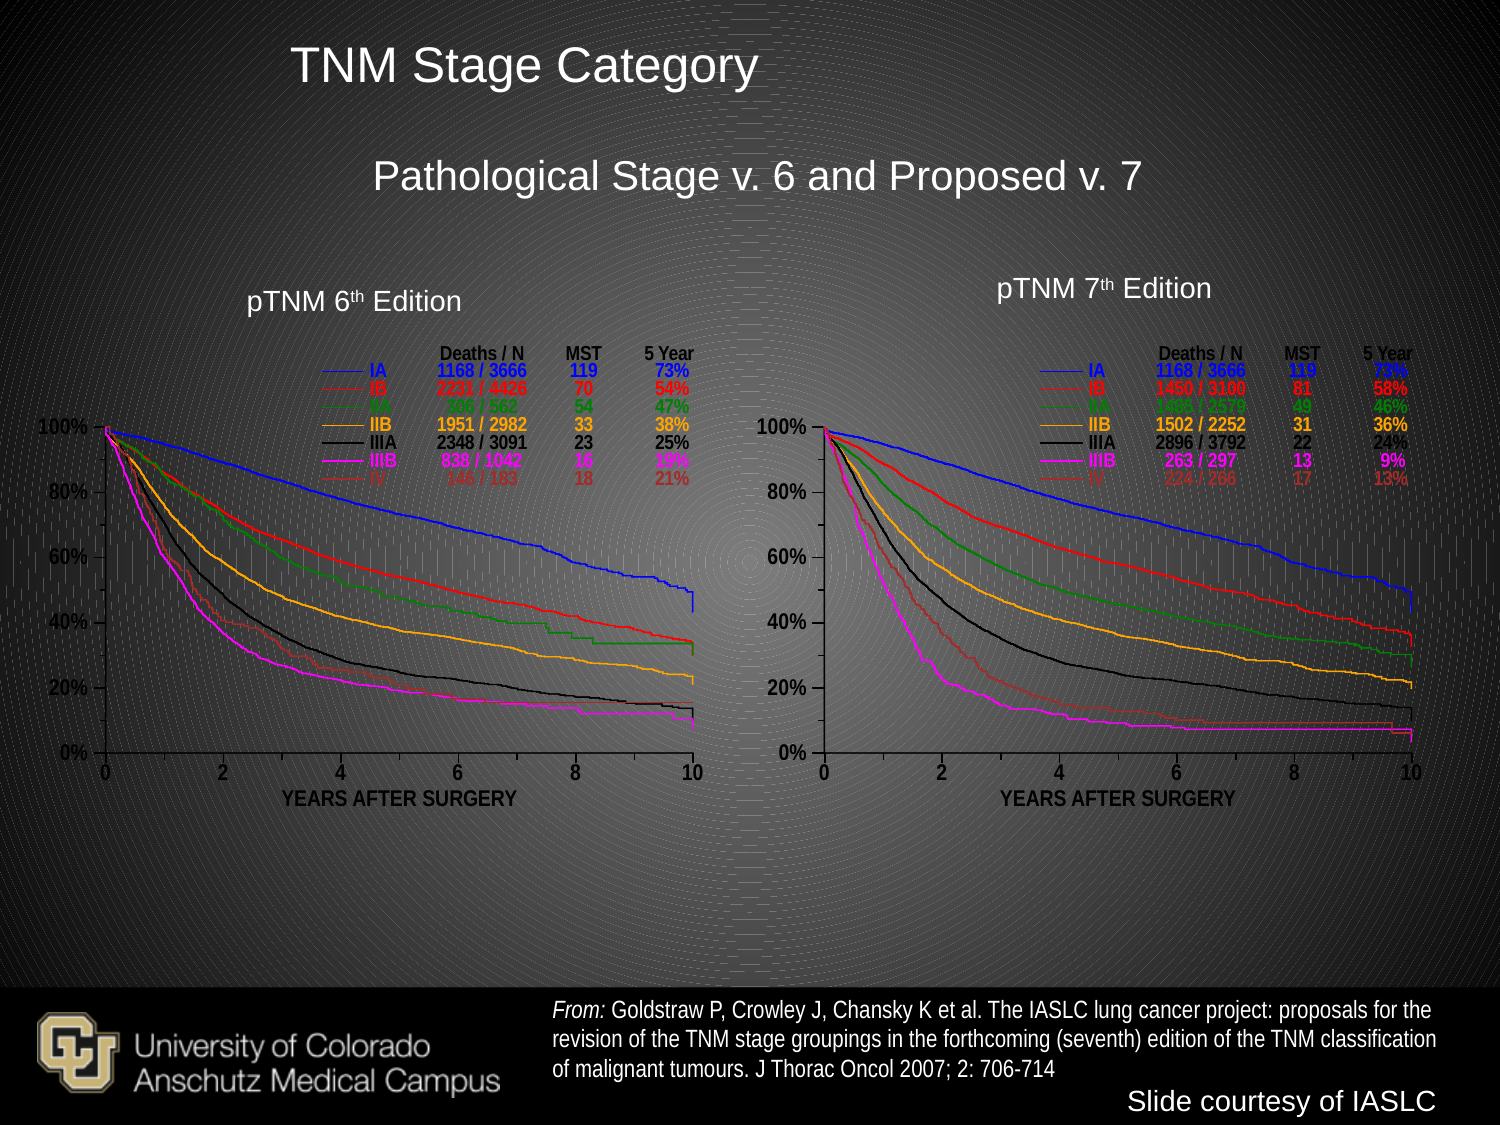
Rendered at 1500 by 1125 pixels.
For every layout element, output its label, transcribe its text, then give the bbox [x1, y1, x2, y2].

text_box Slide courtesy of IASLC [1112, 1074, 1488, 1125]
picture [37, 1012, 500, 1098]
picture [0, 312, 718, 819]
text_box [718, 262, 1500, 819]
text_box pTNM 6th Edition [231, 274, 478, 310]
text_box From: Goldstraw P, Crowley J, Chansky K et al. The IASLC lung cancer project: proposals for the revision of the TNM stage groupings in the forthcoming (seventh) edition of the TNM classification of malignant tumours. J Thorac Oncol 2007; 2: 706-714 [537, 985, 1465, 1091]
text_box Pathological Stage v. 6 and Proposed v. 7 [357, 141, 1159, 206]
text_box TNM Stage Category [275, 24, 1200, 100]
